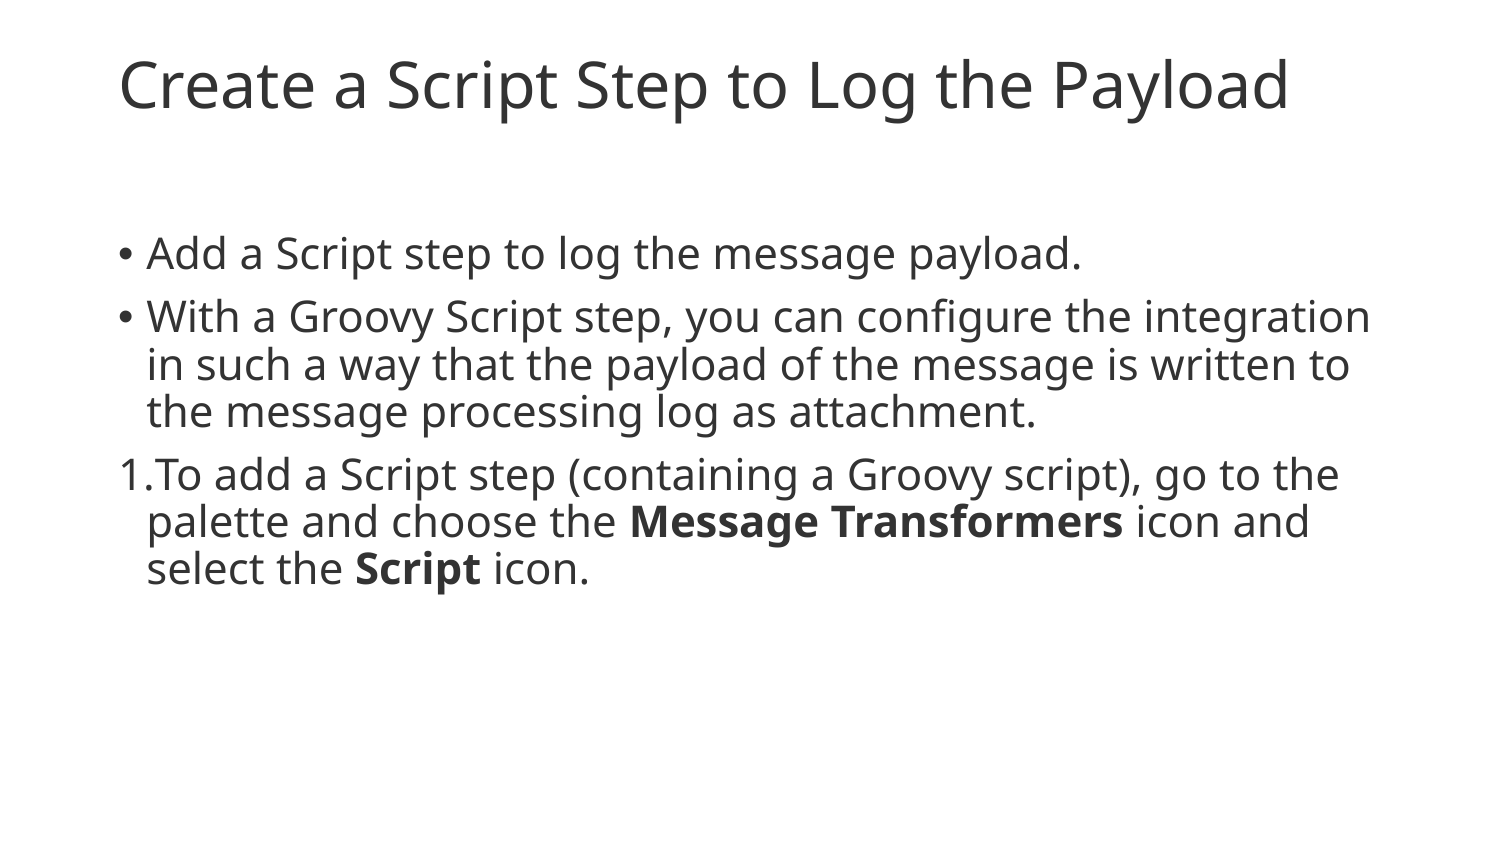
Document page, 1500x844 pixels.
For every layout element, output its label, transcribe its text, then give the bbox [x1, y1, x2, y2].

list Add a Script step to log the message payload. With a Groovy Script step, you can configure the integration in such a way that the payload of the message is written to the message processing log as attachment. To add a Script step (containing a Groovy script), go to the palette and choose the Message Transformers icon and select the Script icon. [103, 224, 1397, 760]
title Create a Script Step to Log the Payload [103, 44, 1397, 208]
